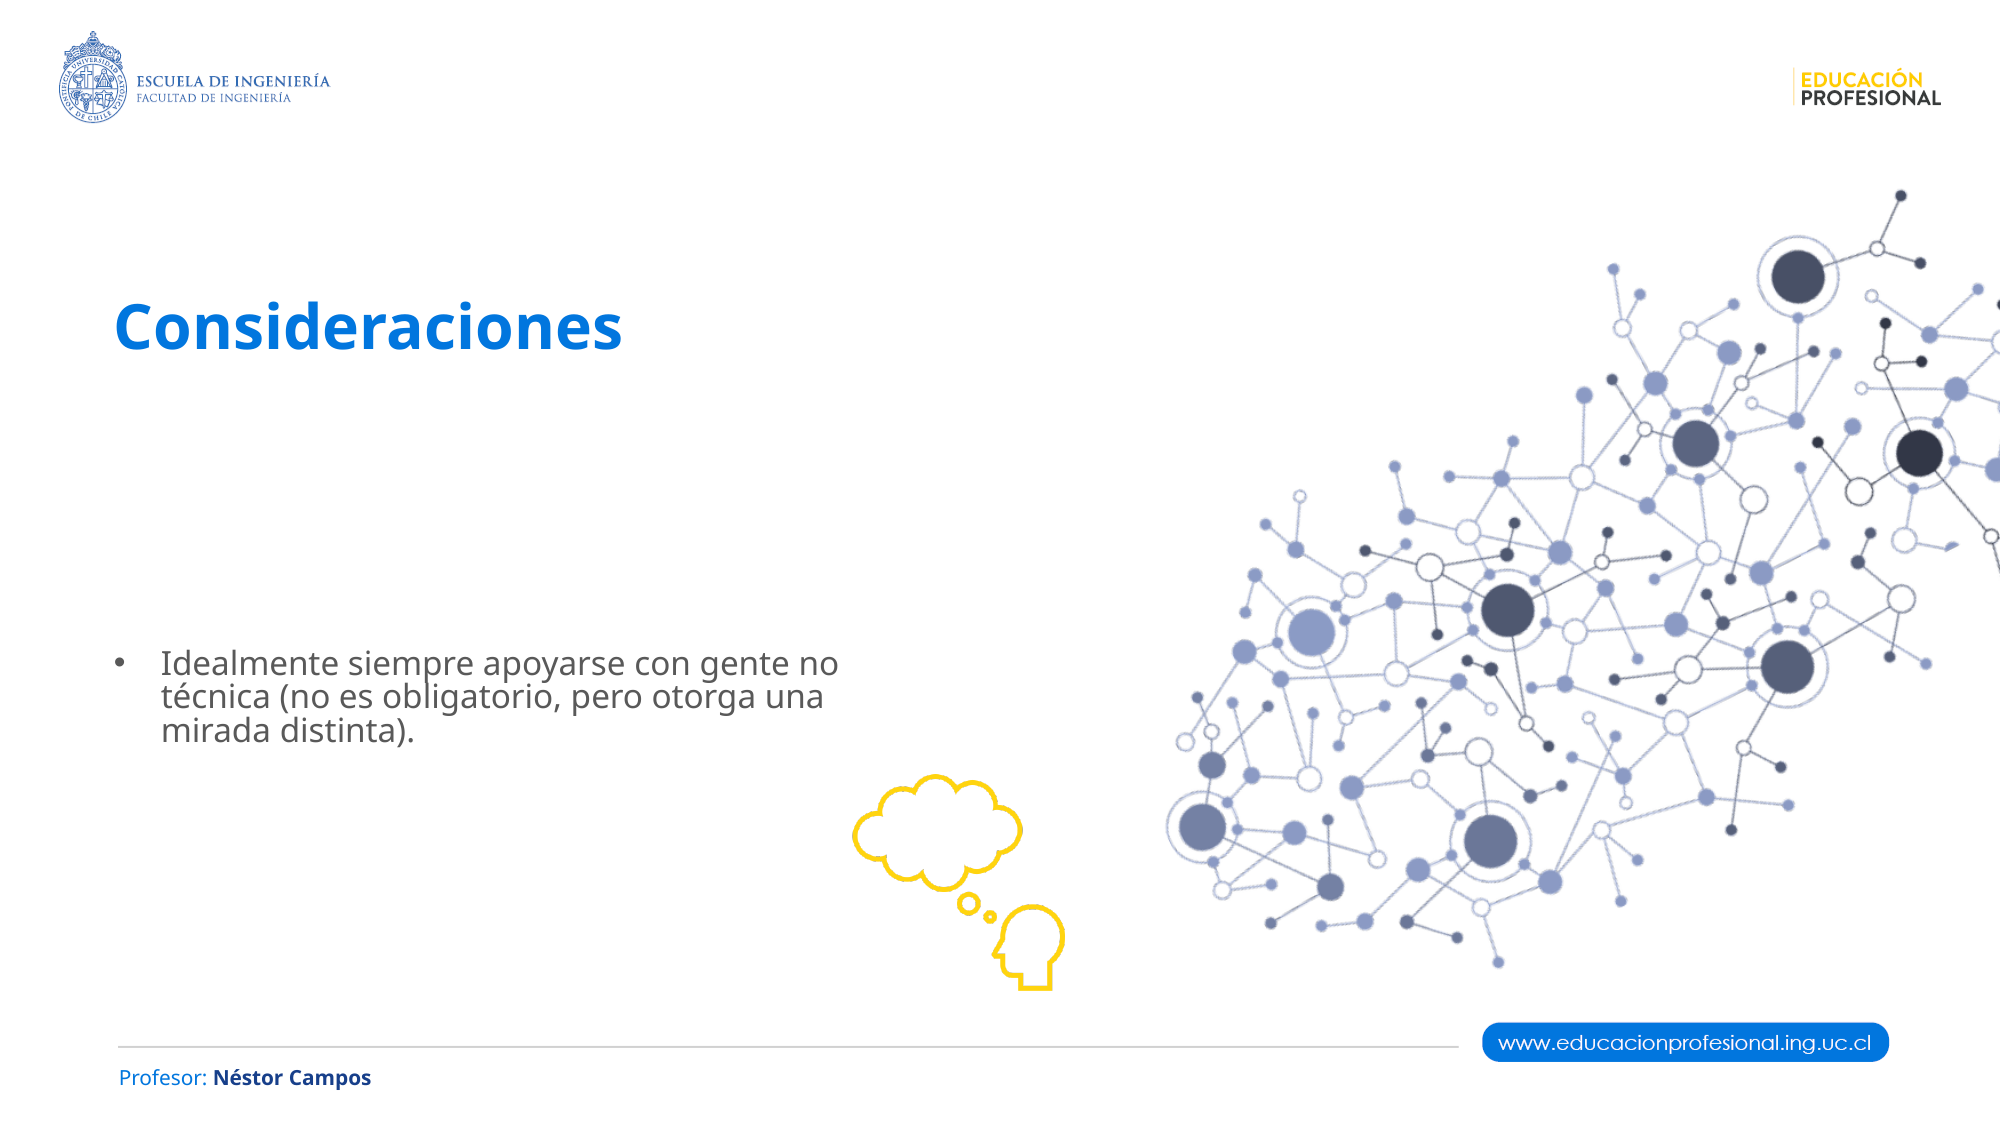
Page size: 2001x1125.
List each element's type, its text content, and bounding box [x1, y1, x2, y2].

picture [0, 0, 2000, 1125]
title Consideraciones [114, 292, 891, 398]
list Idealmente siempre apoyarse con gente no técnica (no es obligatorio, pero otorga una mirada distinta). [114, 439, 892, 959]
